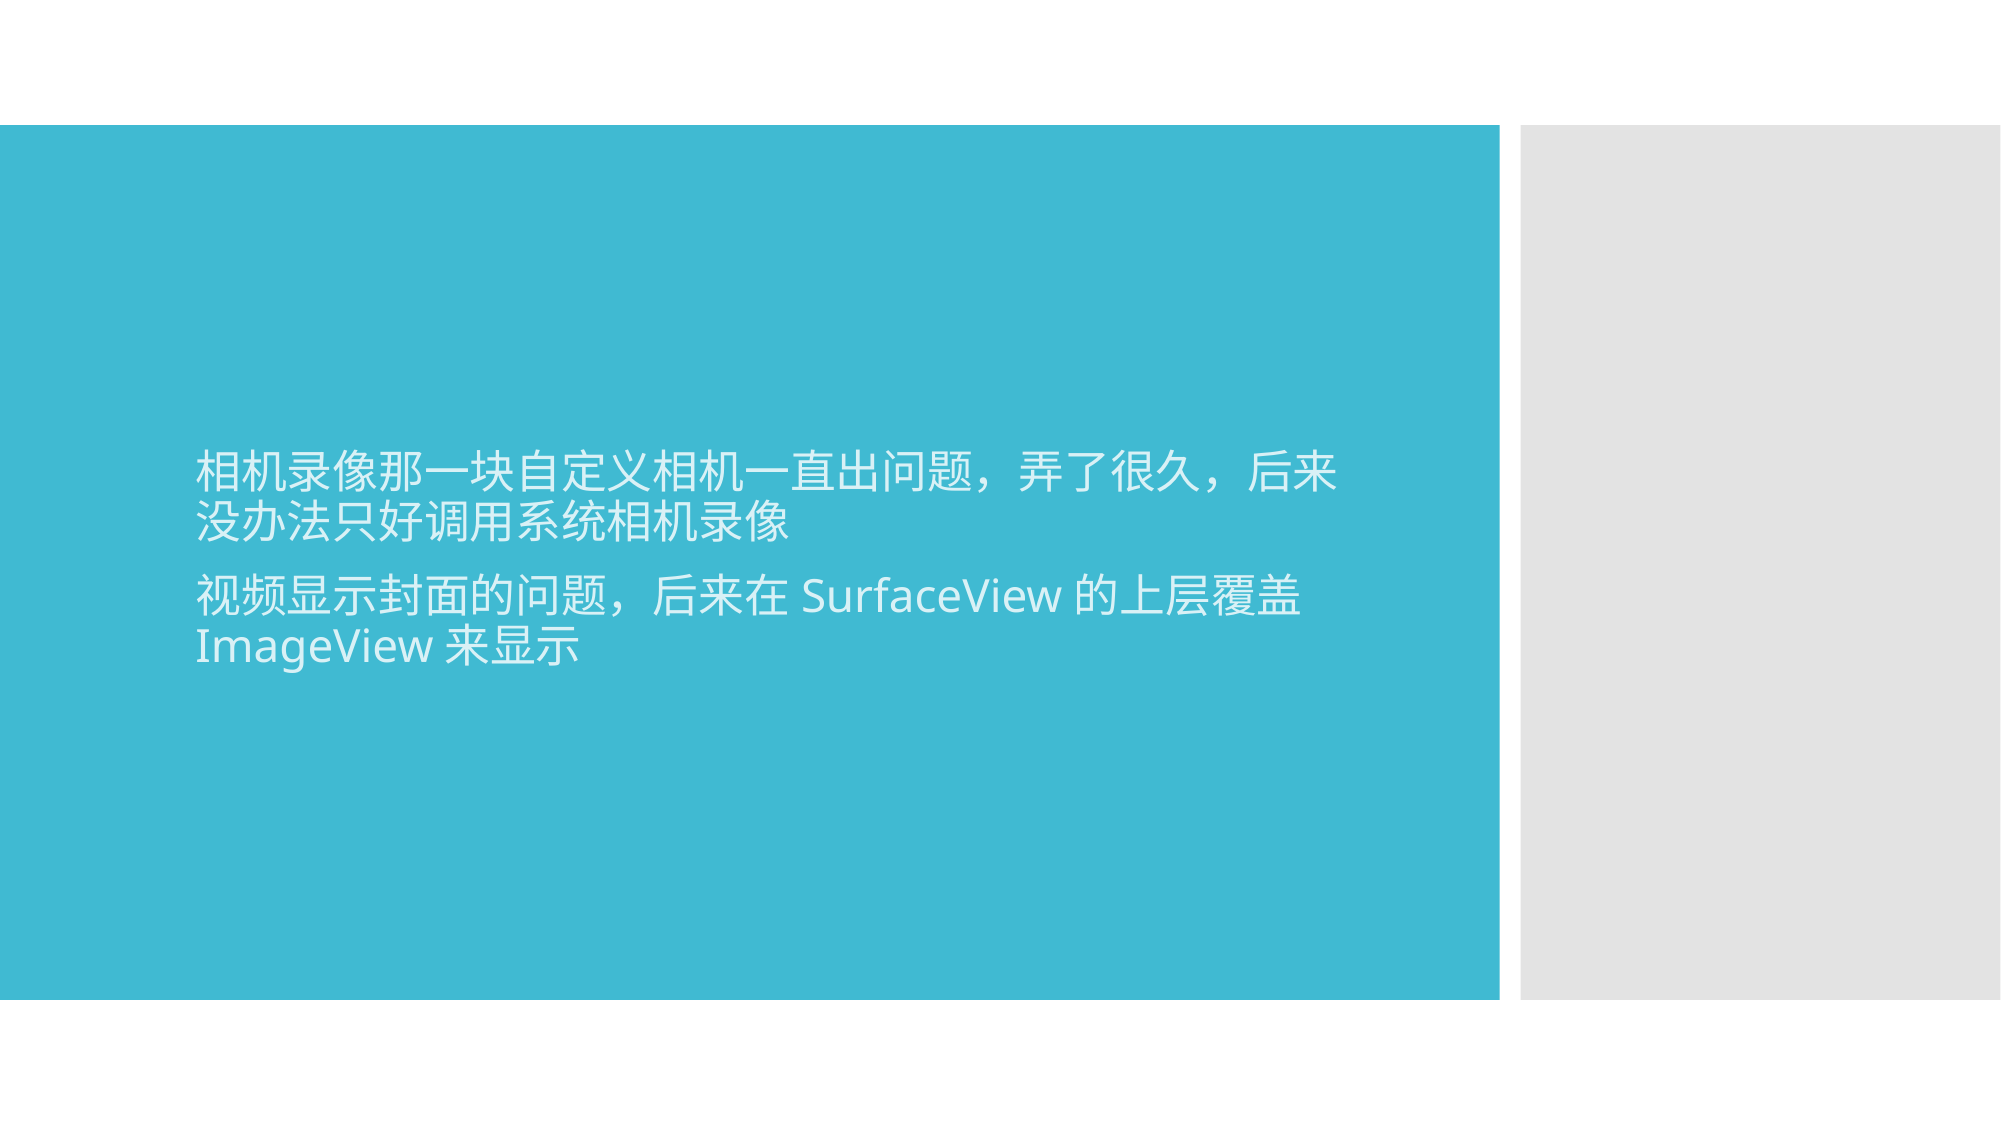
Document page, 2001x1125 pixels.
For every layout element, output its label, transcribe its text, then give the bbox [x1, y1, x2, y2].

subtitle 相机录像那一块自定义相机一直出问题，弄了很久，后来没办法只好调用系统相机录像 视频显示封面的问题，后来在SurfaceView的上层覆盖ImageView来显示 [180, 213, 1381, 720]
